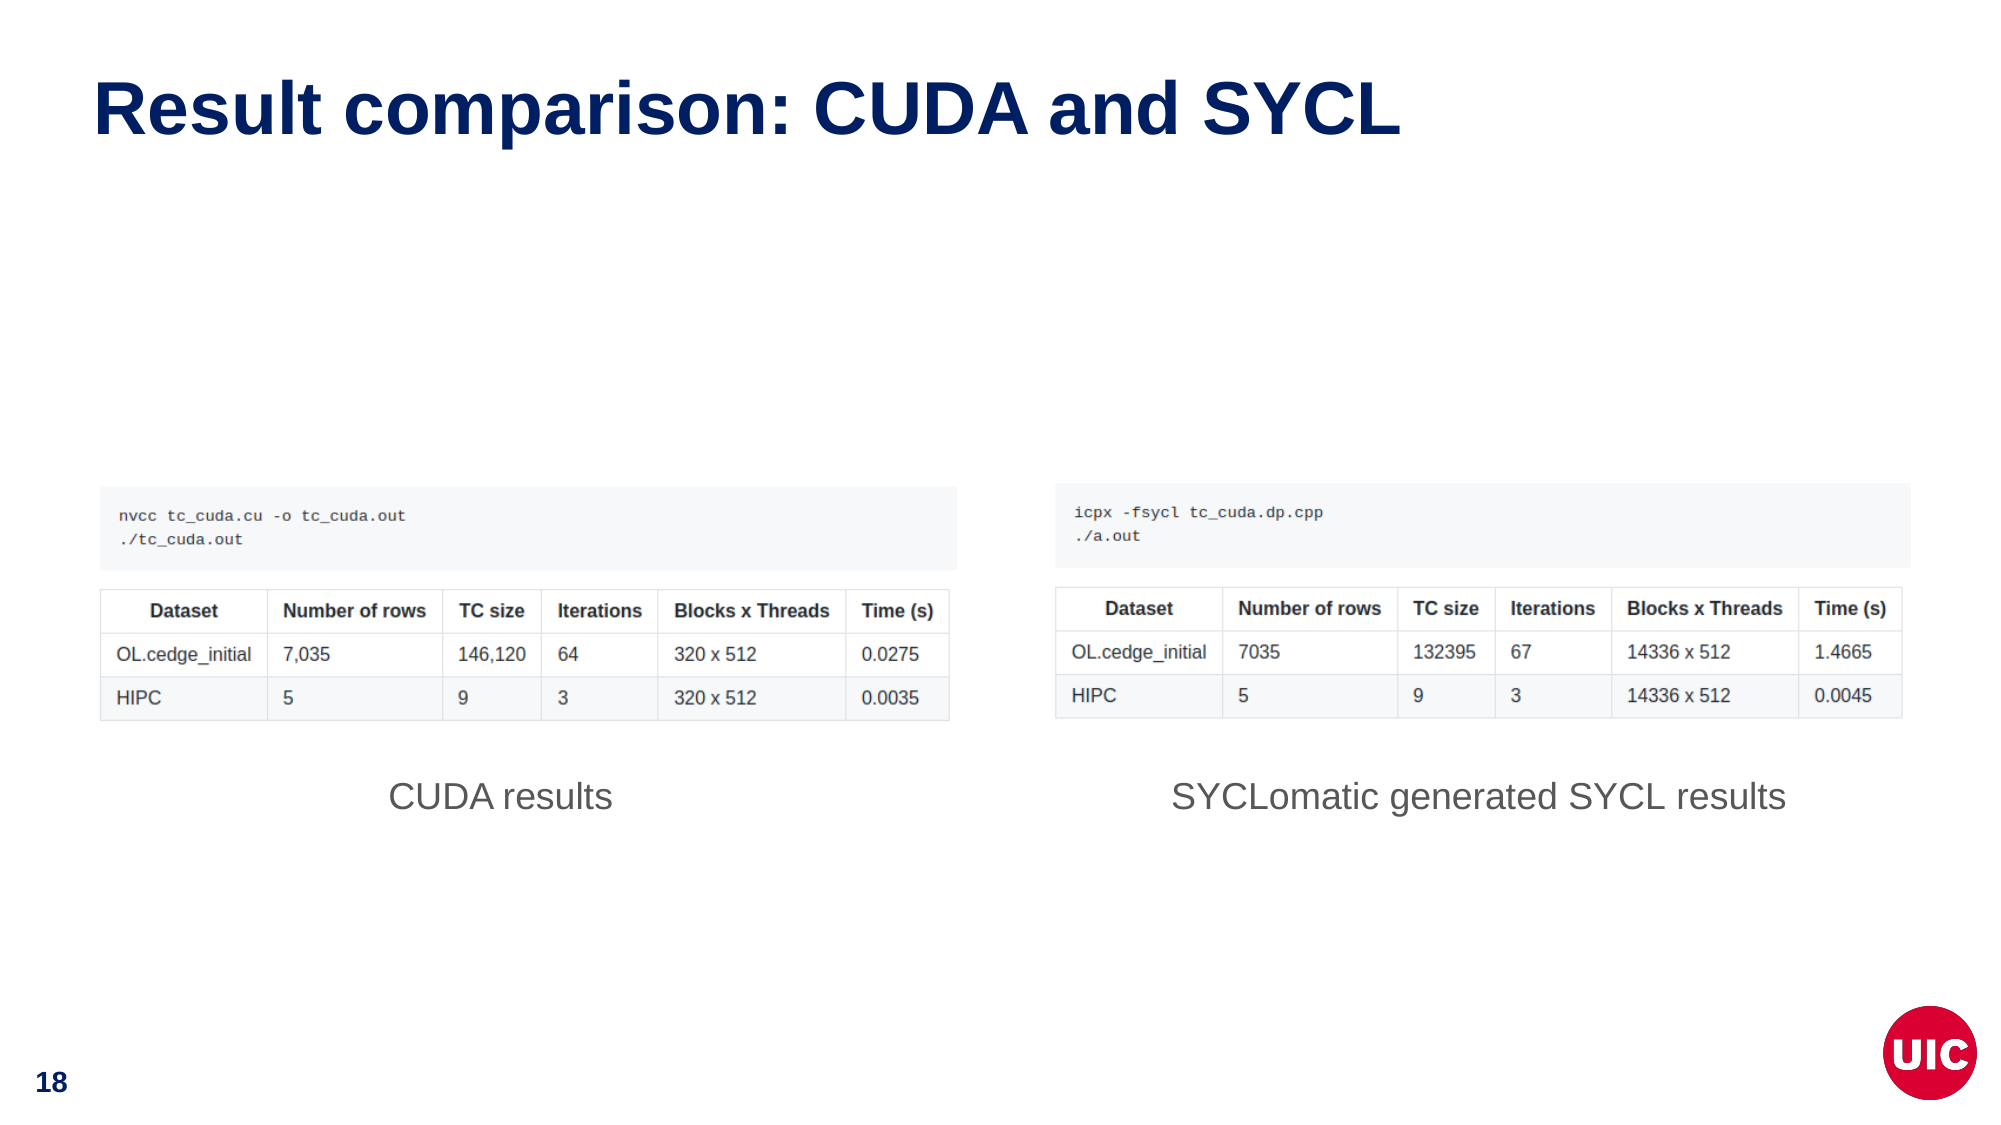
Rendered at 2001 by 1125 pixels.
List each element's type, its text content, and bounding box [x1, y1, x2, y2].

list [1047, 482, 1911, 727]
text_box SYCLomatic generated SYCL results [1057, 764, 1901, 825]
picture [1880, 1004, 1980, 1102]
title Result comparison: CUDA and SYCL [93, 70, 1907, 204]
text_box CUDA results [286, 764, 715, 825]
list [93, 482, 957, 727]
